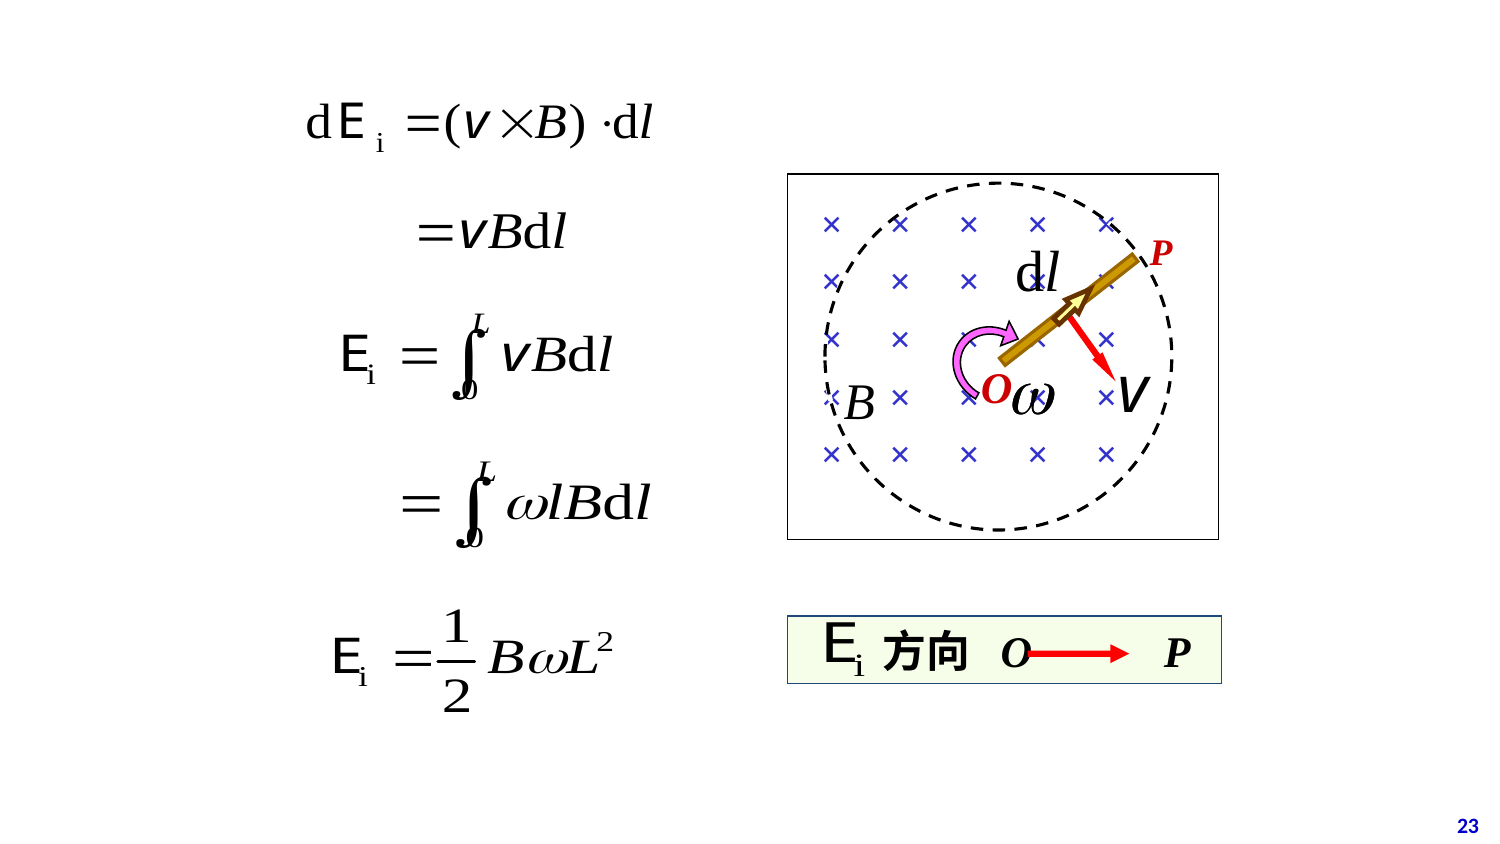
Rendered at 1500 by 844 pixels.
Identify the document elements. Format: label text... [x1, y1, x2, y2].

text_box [787, 606, 1222, 686]
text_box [1012, 235, 1161, 429]
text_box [787, 173, 1265, 540]
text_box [297, 84, 677, 164]
slide_number 23 [1144, 802, 1495, 844]
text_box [386, 447, 668, 559]
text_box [404, 201, 582, 262]
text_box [333, 299, 627, 410]
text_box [324, 595, 626, 724]
